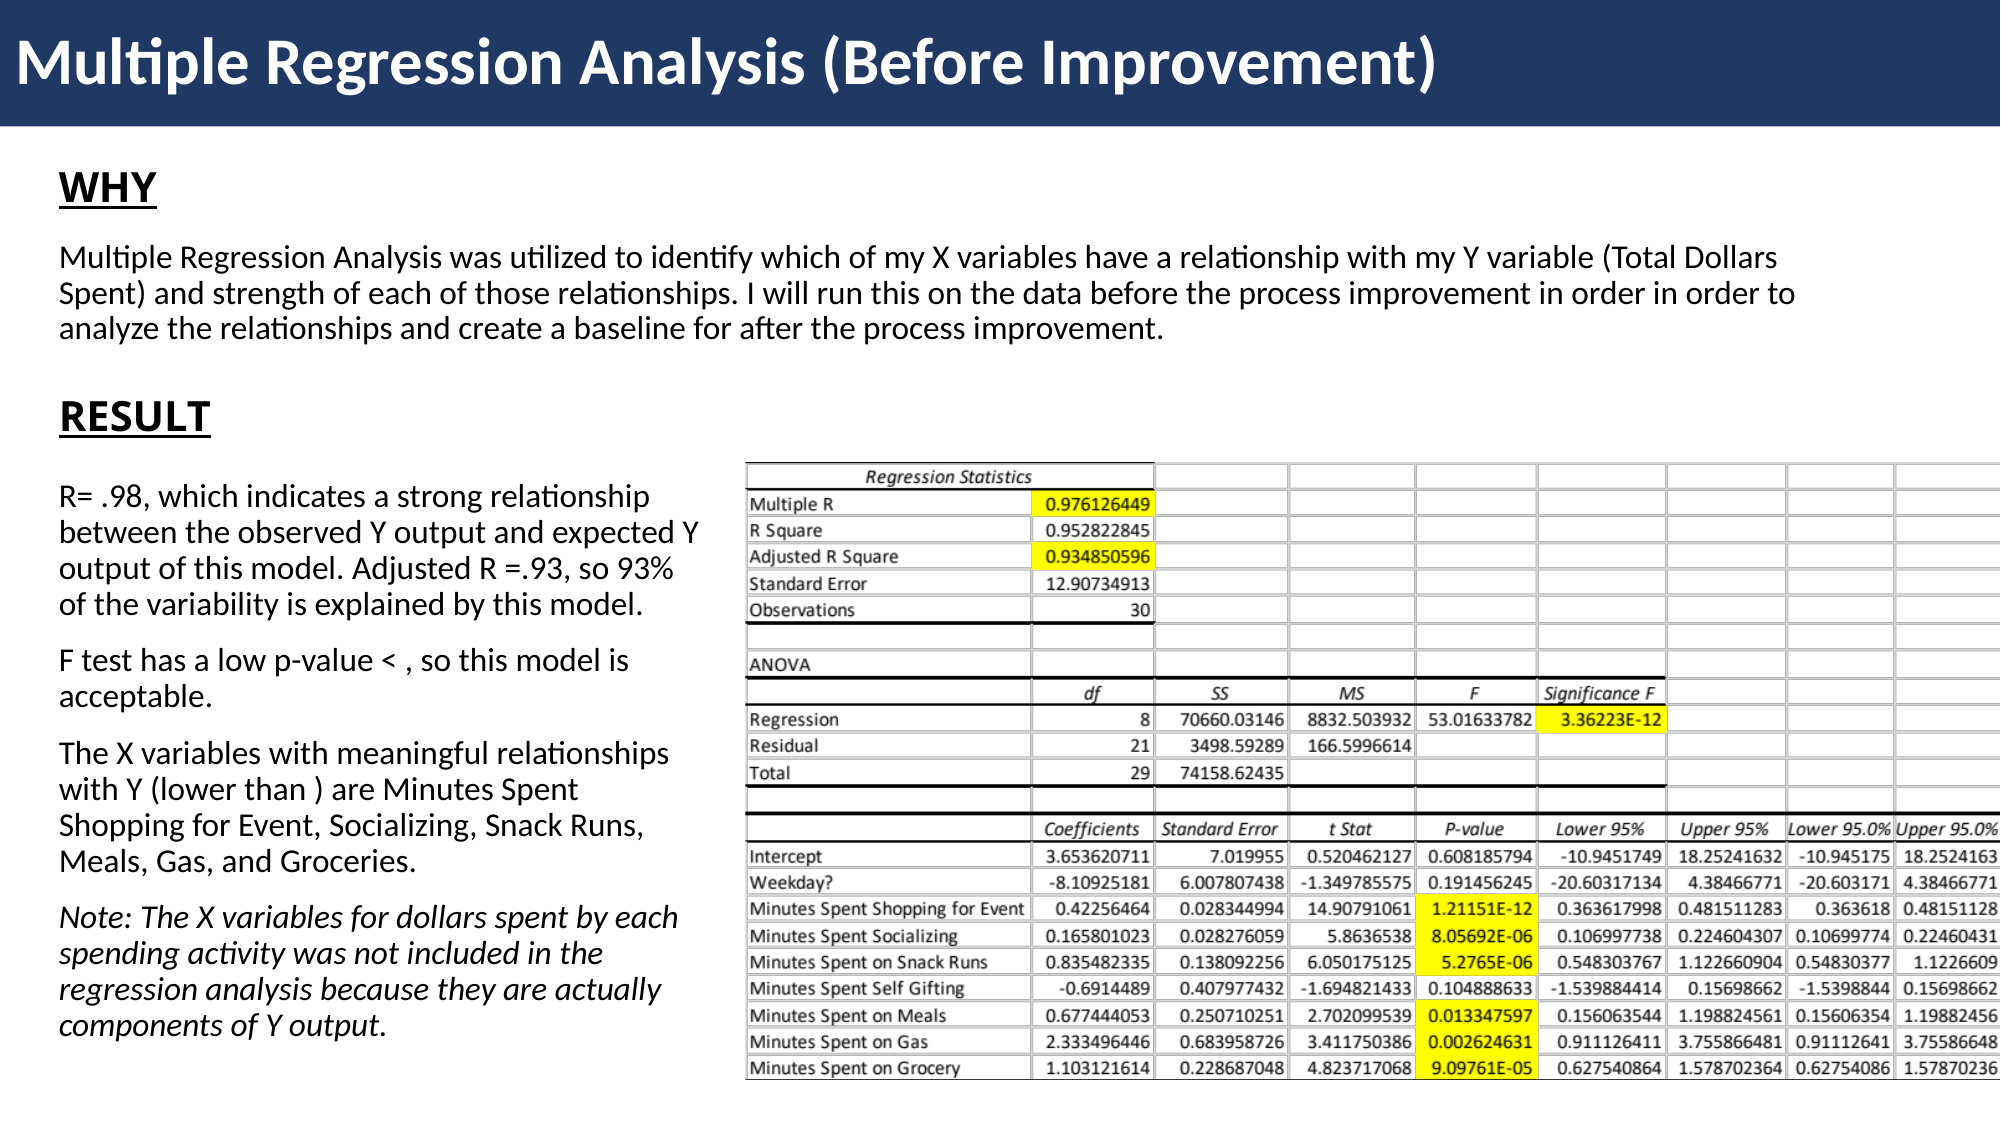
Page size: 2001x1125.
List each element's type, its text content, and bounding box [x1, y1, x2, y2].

picture [745, 462, 2000, 1080]
title WHY [43, 135, 1769, 243]
text_box Multiple Regression Analysis (Before Improvement) [0, 0, 2000, 127]
text_box RESULT [43, 364, 949, 472]
text_box Multiple Regression Analysis was utilized to identify which of my X variables have a relationship with my Y variable (Total Dollars Spent) and strength of each of those relationships. I will run this on the data before the process improvement in order in order to analyze the relationships and create a baseline for after the process improvement. [43, 232, 1873, 392]
